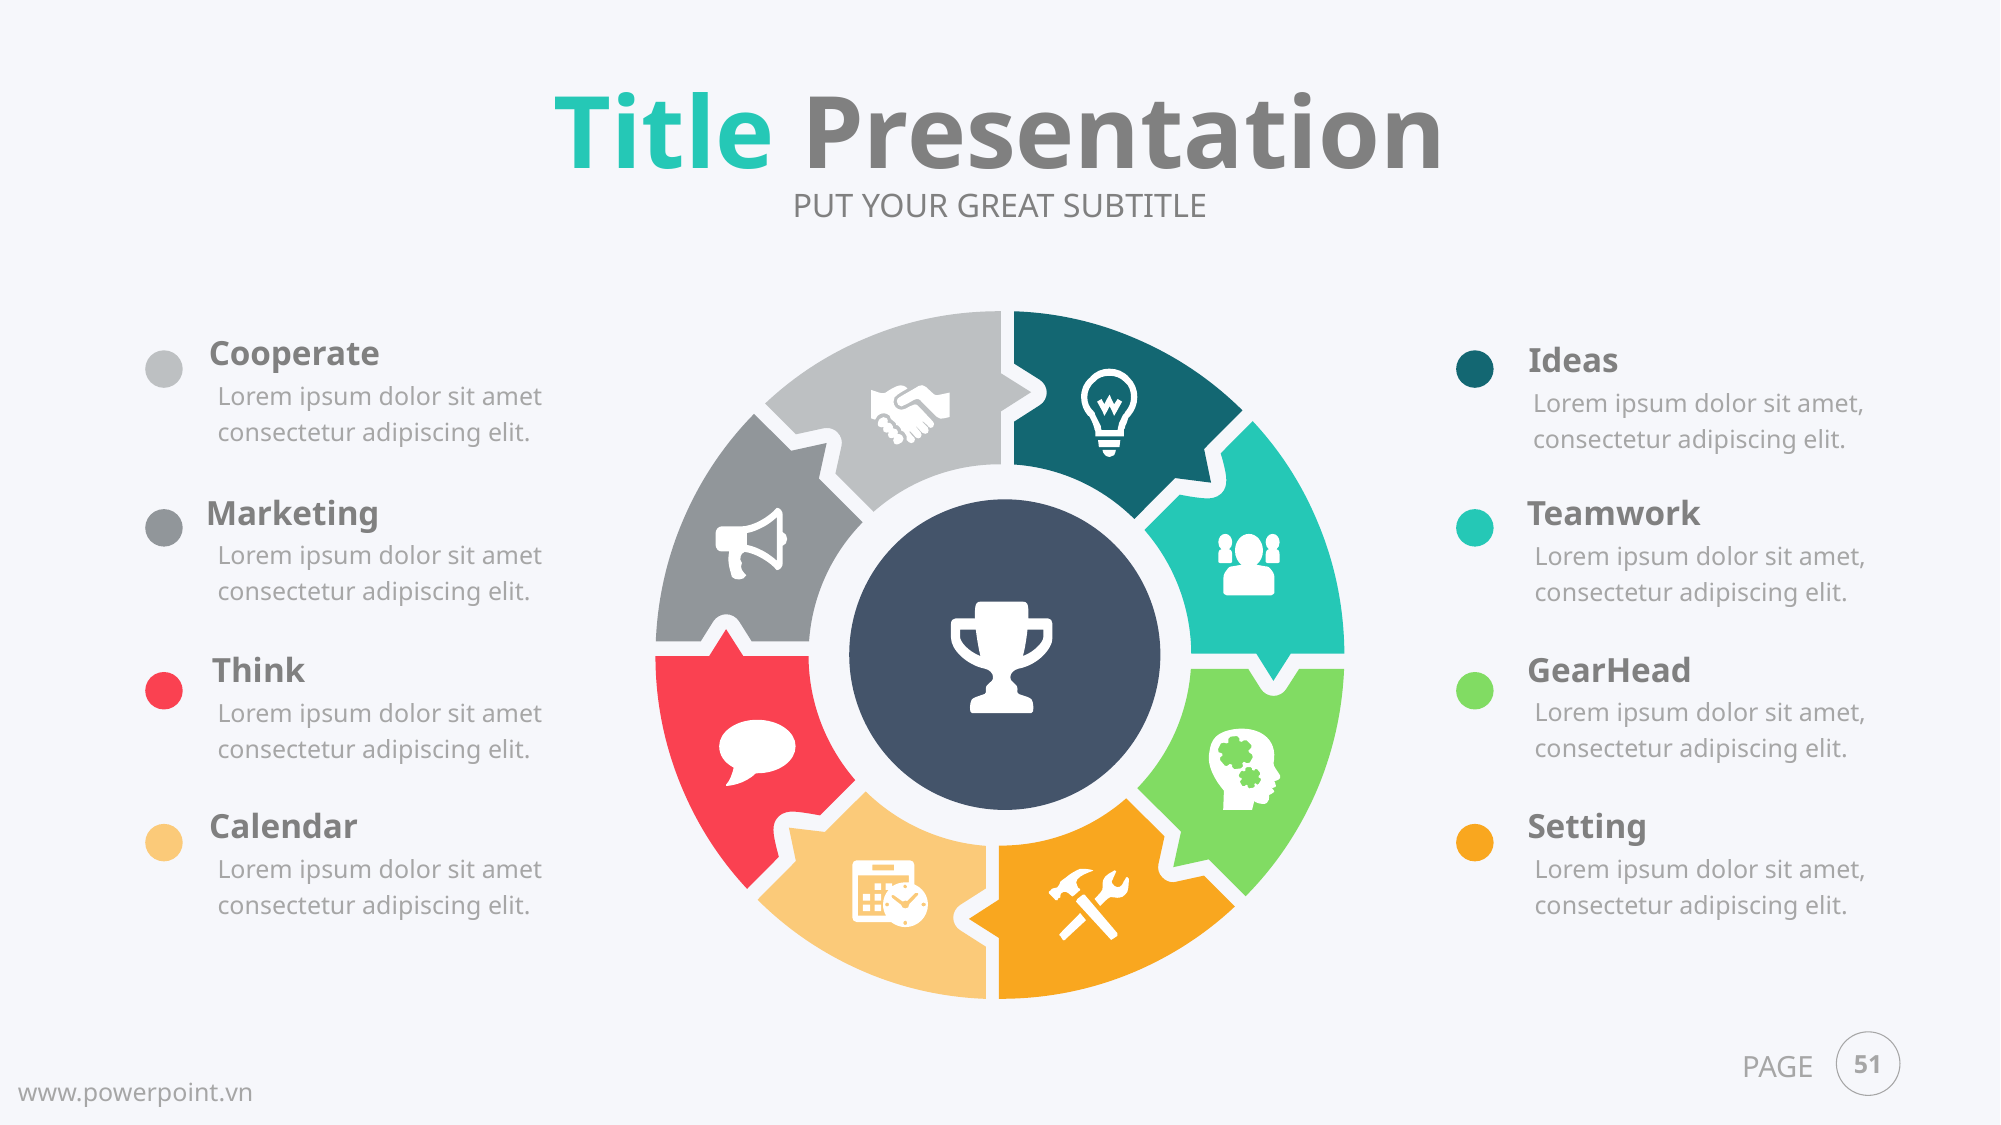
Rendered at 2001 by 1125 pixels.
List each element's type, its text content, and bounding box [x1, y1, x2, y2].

text_box Lorem ipsum dolor sit amet, consectetur adipiscing elit. [1519, 527, 1888, 614]
text_box Lorem ipsum dolor sit amet, consectetur adipiscing elit. [1518, 374, 1886, 461]
text_box Think [197, 641, 321, 697]
text_box [950, 601, 1053, 714]
text_box [1094, 870, 1129, 906]
text_box [1208, 728, 1281, 810]
text_box [896, 385, 950, 419]
text_box [1218, 533, 1233, 564]
text_box [968, 798, 1235, 999]
text_box [655, 413, 863, 642]
text_box Lorem ipsum dolor sit amet consectetur adipiscing elit. [202, 840, 571, 927]
text_box Lorem ipsum dolor sit amet consectetur adipiscing elit. [202, 684, 571, 771]
text_box Calendar [194, 797, 373, 853]
text_box [871, 385, 935, 444]
text_box [1455, 349, 1495, 389]
text_box Ideas [1513, 331, 1634, 387]
text_box [655, 629, 856, 889]
text_box [877, 417, 904, 445]
text_box [1102, 449, 1116, 457]
text_box [1455, 670, 1495, 711]
text_box GearHead [1512, 641, 1707, 697]
text_box [1265, 533, 1280, 564]
text_box [144, 508, 184, 548]
text_box Lorem ipsum dolor sit amet, consectetur adipiscing elit. [1519, 840, 1888, 927]
text_box [1137, 668, 1345, 897]
text_box [852, 860, 928, 928]
text_box [1455, 508, 1495, 548]
text_box [1455, 822, 1495, 863]
text_box [1048, 868, 1094, 901]
text_box [144, 670, 184, 711]
text_box Teamwork [1512, 484, 1716, 540]
text_box [144, 822, 184, 863]
text_box [757, 791, 986, 999]
text_box [1014, 311, 1243, 519]
text_box [1081, 368, 1138, 437]
text_box [715, 507, 788, 580]
text_box Lorem ipsum dolor sit amet, consectetur adipiscing elit. [1519, 683, 1888, 771]
text_box [849, 499, 1161, 810]
text_box Cooperate [194, 325, 396, 380]
text_box [1059, 913, 1086, 941]
text_box [1075, 894, 1118, 940]
text_box [1144, 421, 1345, 681]
text_box Marketing [191, 484, 395, 539]
text_box [719, 719, 796, 786]
text_box Lorem ipsum dolor sit amet consectetur adipiscing elit. [202, 367, 571, 454]
text_box Lorem ipsum dolor sit amet consectetur adipiscing elit. [202, 526, 571, 614]
text_box [765, 311, 1032, 512]
text_box Setting [1512, 797, 1663, 853]
text_box [1223, 533, 1275, 596]
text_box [493, 64, 1507, 237]
text_box [144, 349, 184, 389]
text_box [1098, 440, 1121, 448]
